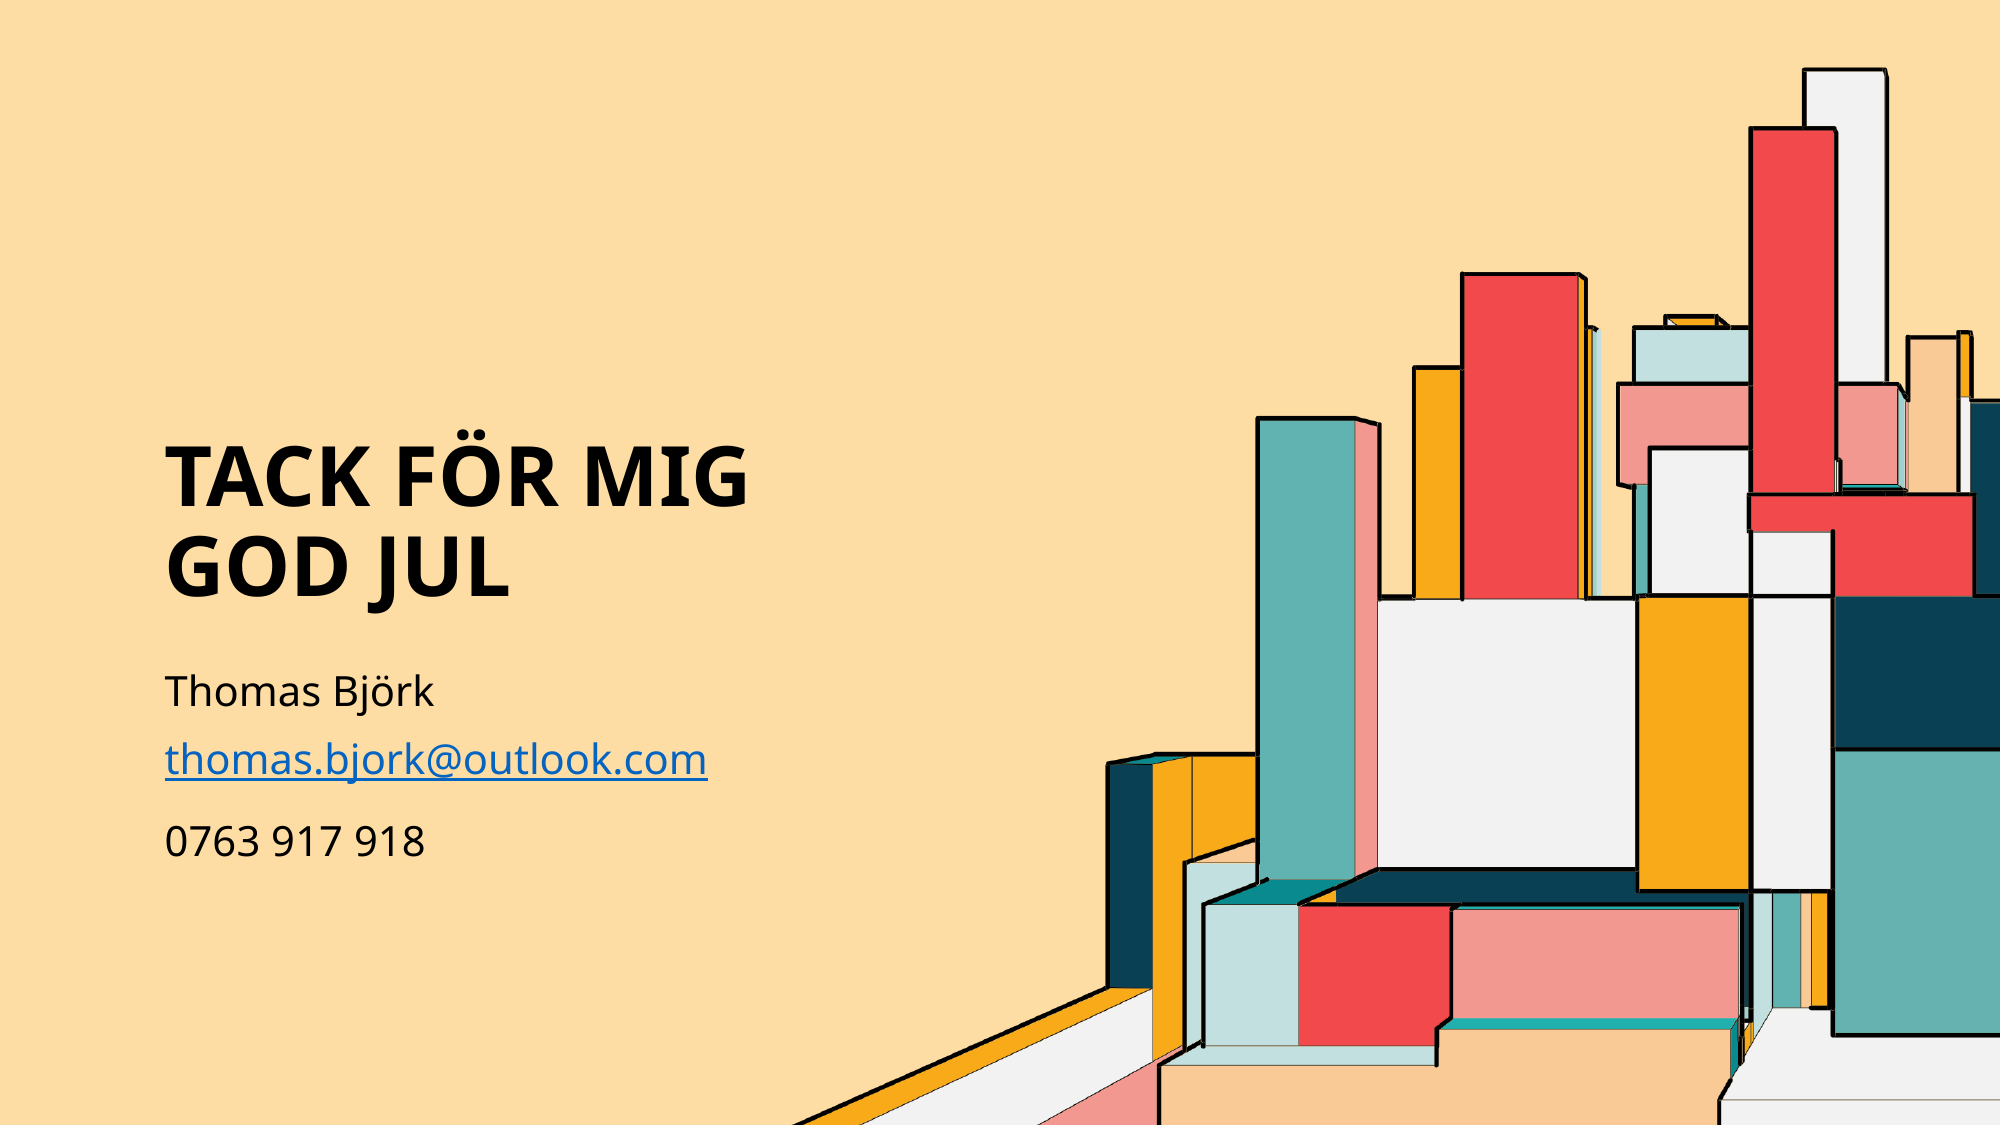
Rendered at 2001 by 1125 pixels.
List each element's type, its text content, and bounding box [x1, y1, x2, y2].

picture [734, 66, 2000, 1125]
title Tack för mig god jul [149, 82, 1097, 622]
list Thomas Björk thomas.bjork@outlook.com 0763 917 918 [149, 657, 1100, 1043]
